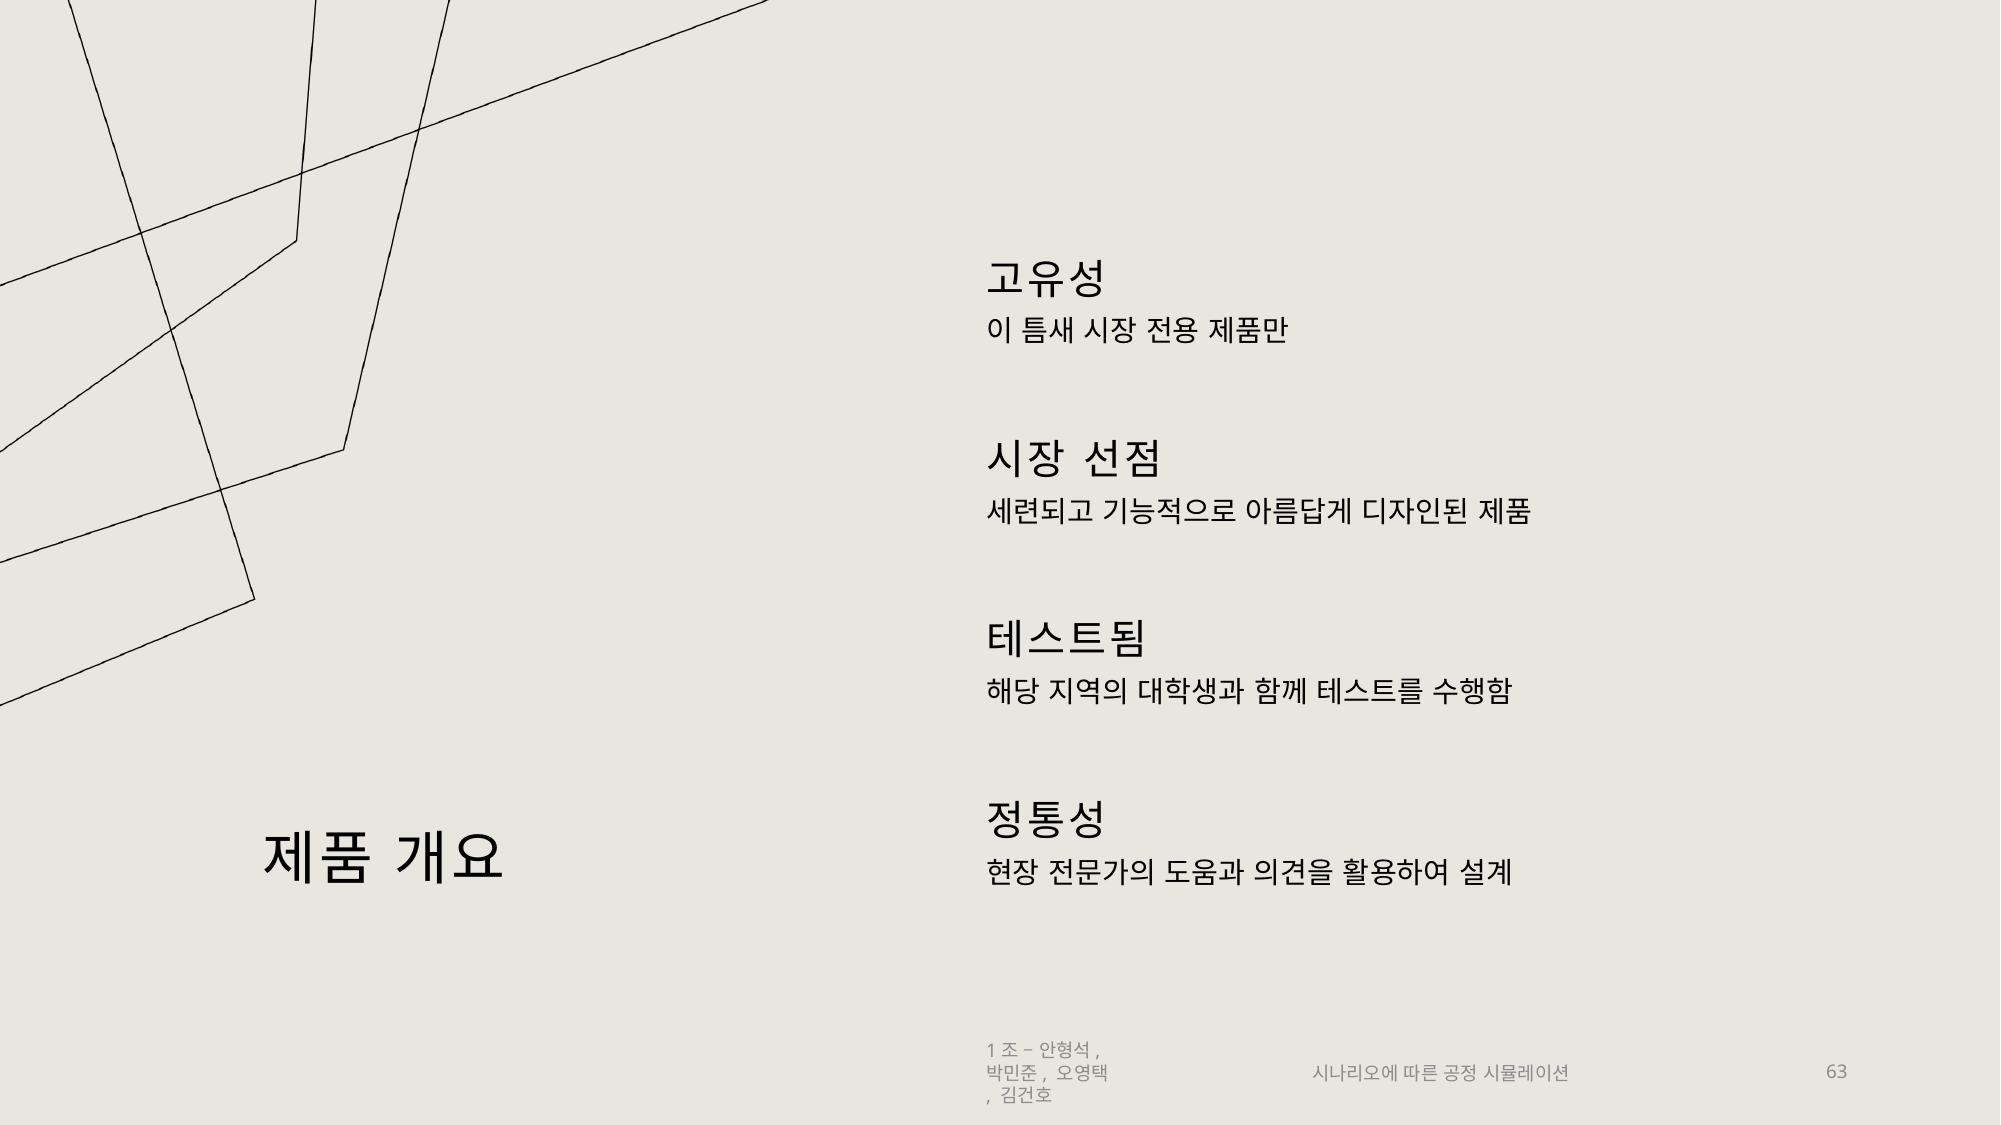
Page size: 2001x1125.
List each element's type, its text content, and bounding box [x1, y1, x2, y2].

list 이 틈새 시장 전용 제품만 [971, 305, 1863, 397]
list 시장 선점 [971, 431, 1863, 485]
footer 시나리오에 따른 공정 시뮬레이션 [1174, 1042, 1707, 1103]
slide_number 1조 – 안형석, 박민준, 오영택 , 김건호 [971, 1042, 1127, 1103]
list 해당 지역의 대학생과 함께 테스트를 수행함 [971, 665, 1863, 758]
list 세련되고 기능적으로 아름답게 디자인된 제품 [971, 485, 1863, 578]
slide_number 63 [1755, 1042, 1863, 1103]
title 제품 개요 [247, 681, 763, 900]
list 정통성 [971, 792, 1863, 846]
list 고유성 [971, 251, 1863, 305]
list 현장 전문가의 도움과 의견을 활용하여 설계 [971, 846, 1863, 938]
picture [0, 0, 803, 720]
list 테스트됨 [971, 611, 1863, 665]
